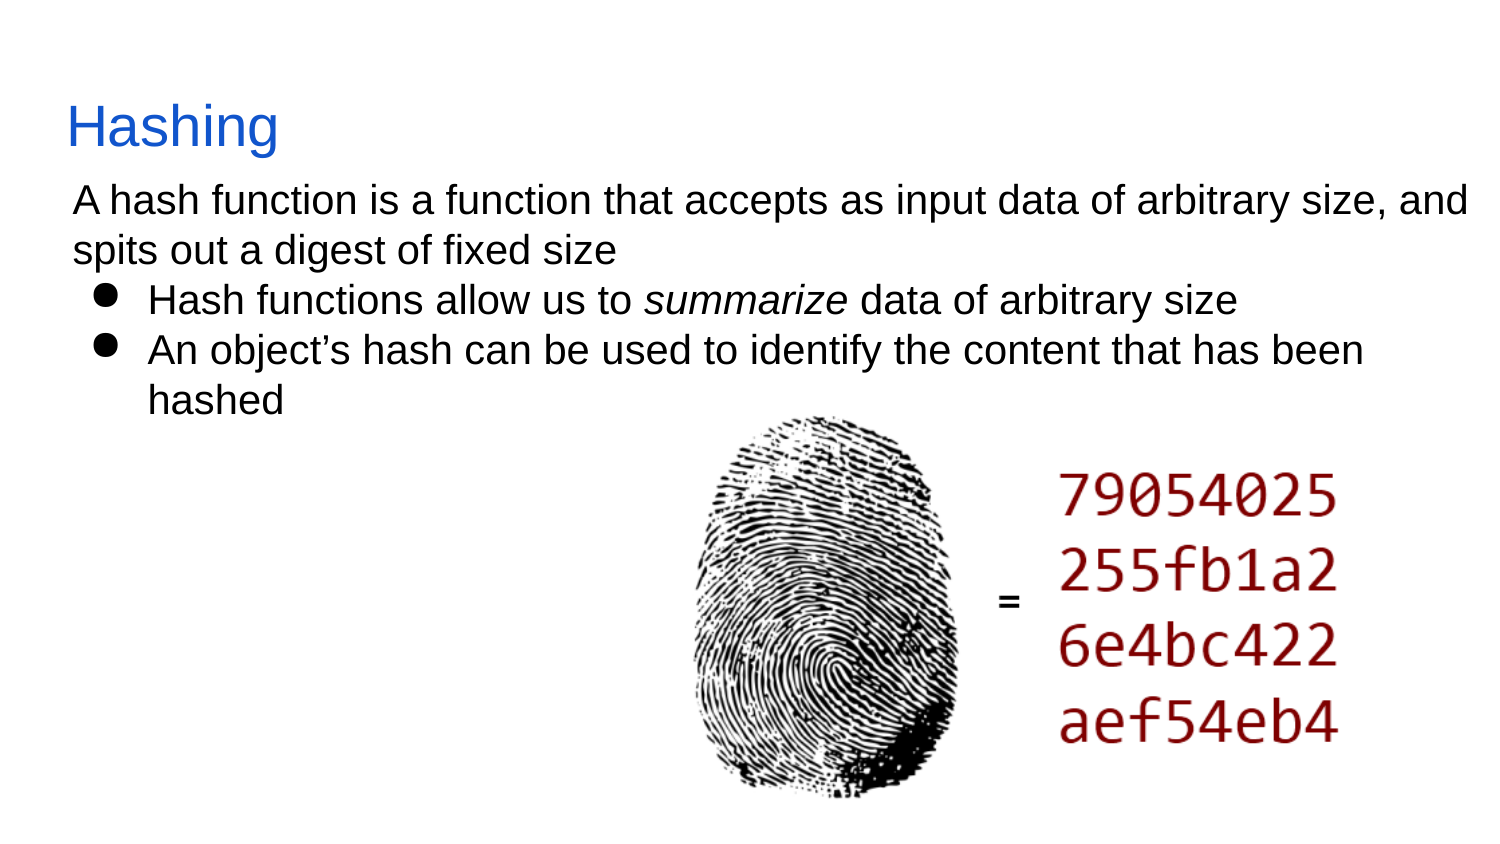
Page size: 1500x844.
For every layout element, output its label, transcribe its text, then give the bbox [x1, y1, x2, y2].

text_box A hash function is a function that accepts as input data of arbitrary size, and spits out a digest of fixed size Hash functions allow us to summarize data of arbitrary size An object’s hash can be used to identify the content that has been hashed [57, 157, 1500, 500]
title Hashing [51, 72, 1449, 167]
picture [687, 406, 1357, 810]
